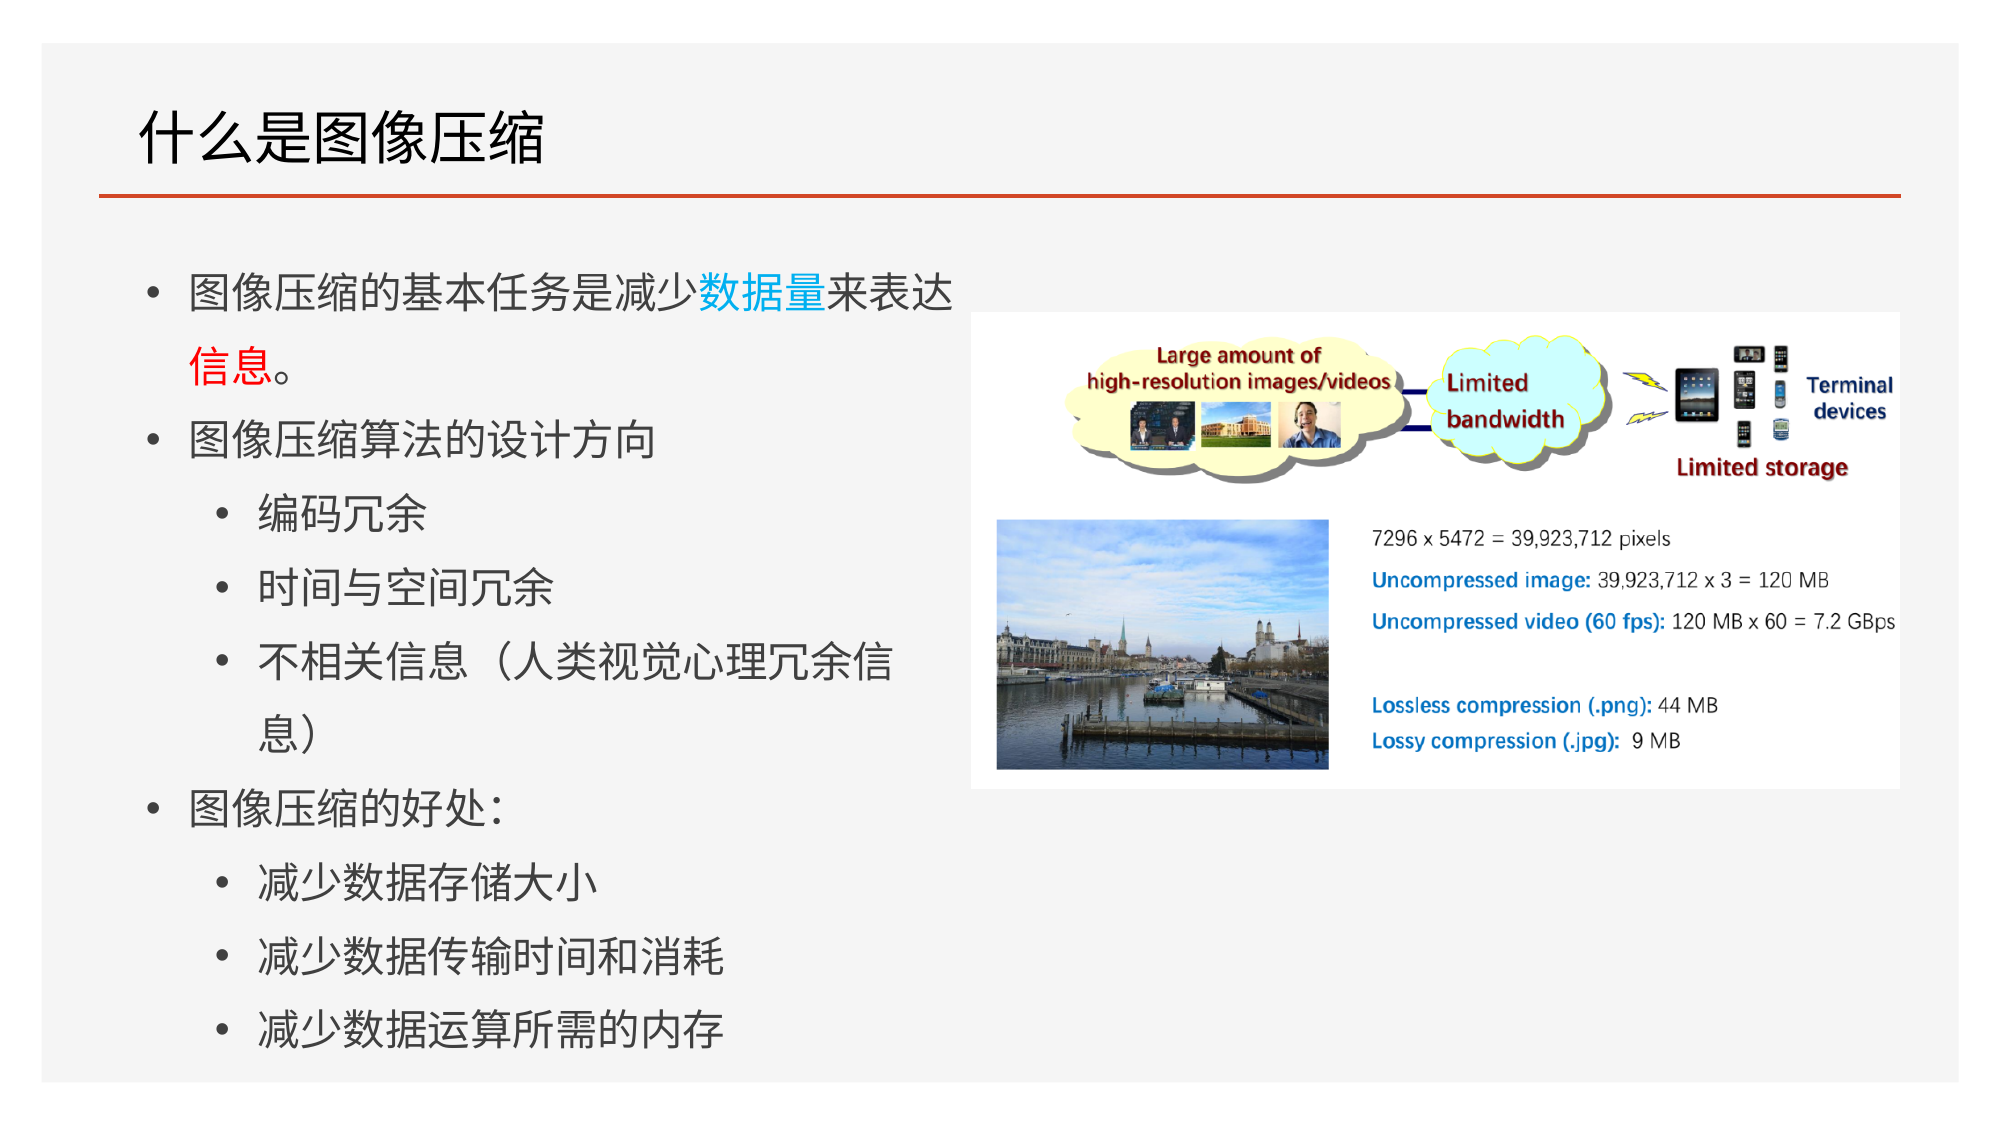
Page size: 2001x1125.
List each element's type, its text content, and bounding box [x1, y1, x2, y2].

picture [971, 312, 1900, 789]
title 什么是图像压缩 [85, 73, 1214, 179]
list 图像压缩的基本任务是减少数据量来表达信息。 图像压缩算法的设计方向 编码冗余 时间与空间冗余 不相关信息（人类视觉心理冗余信息） 图像压缩的好处： 减少数据存储大小 减少数据传输时间和消耗 减少数据运算所需的内存 [96, 235, 971, 1072]
